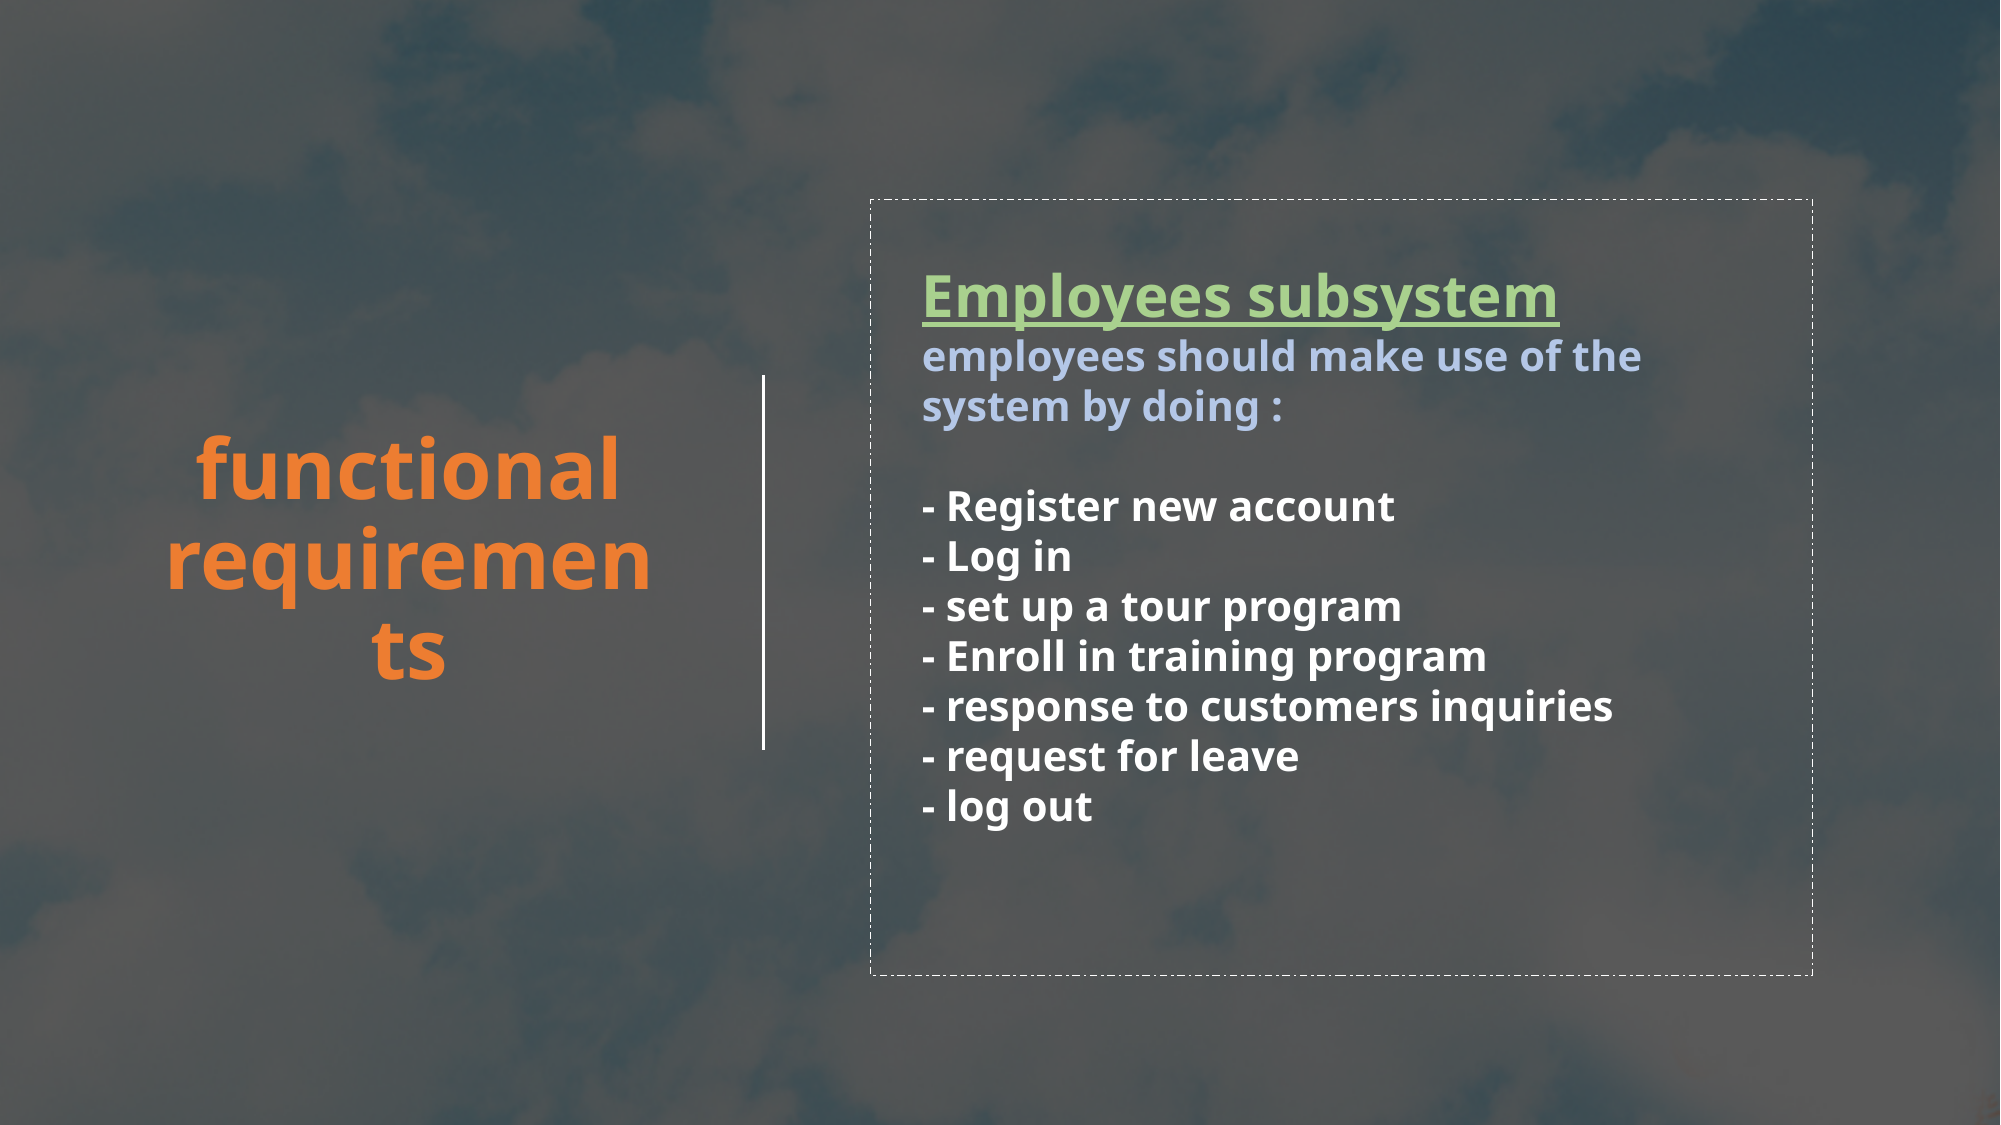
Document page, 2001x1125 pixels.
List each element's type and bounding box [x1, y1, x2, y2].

list [0, 0, 2000, 1125]
